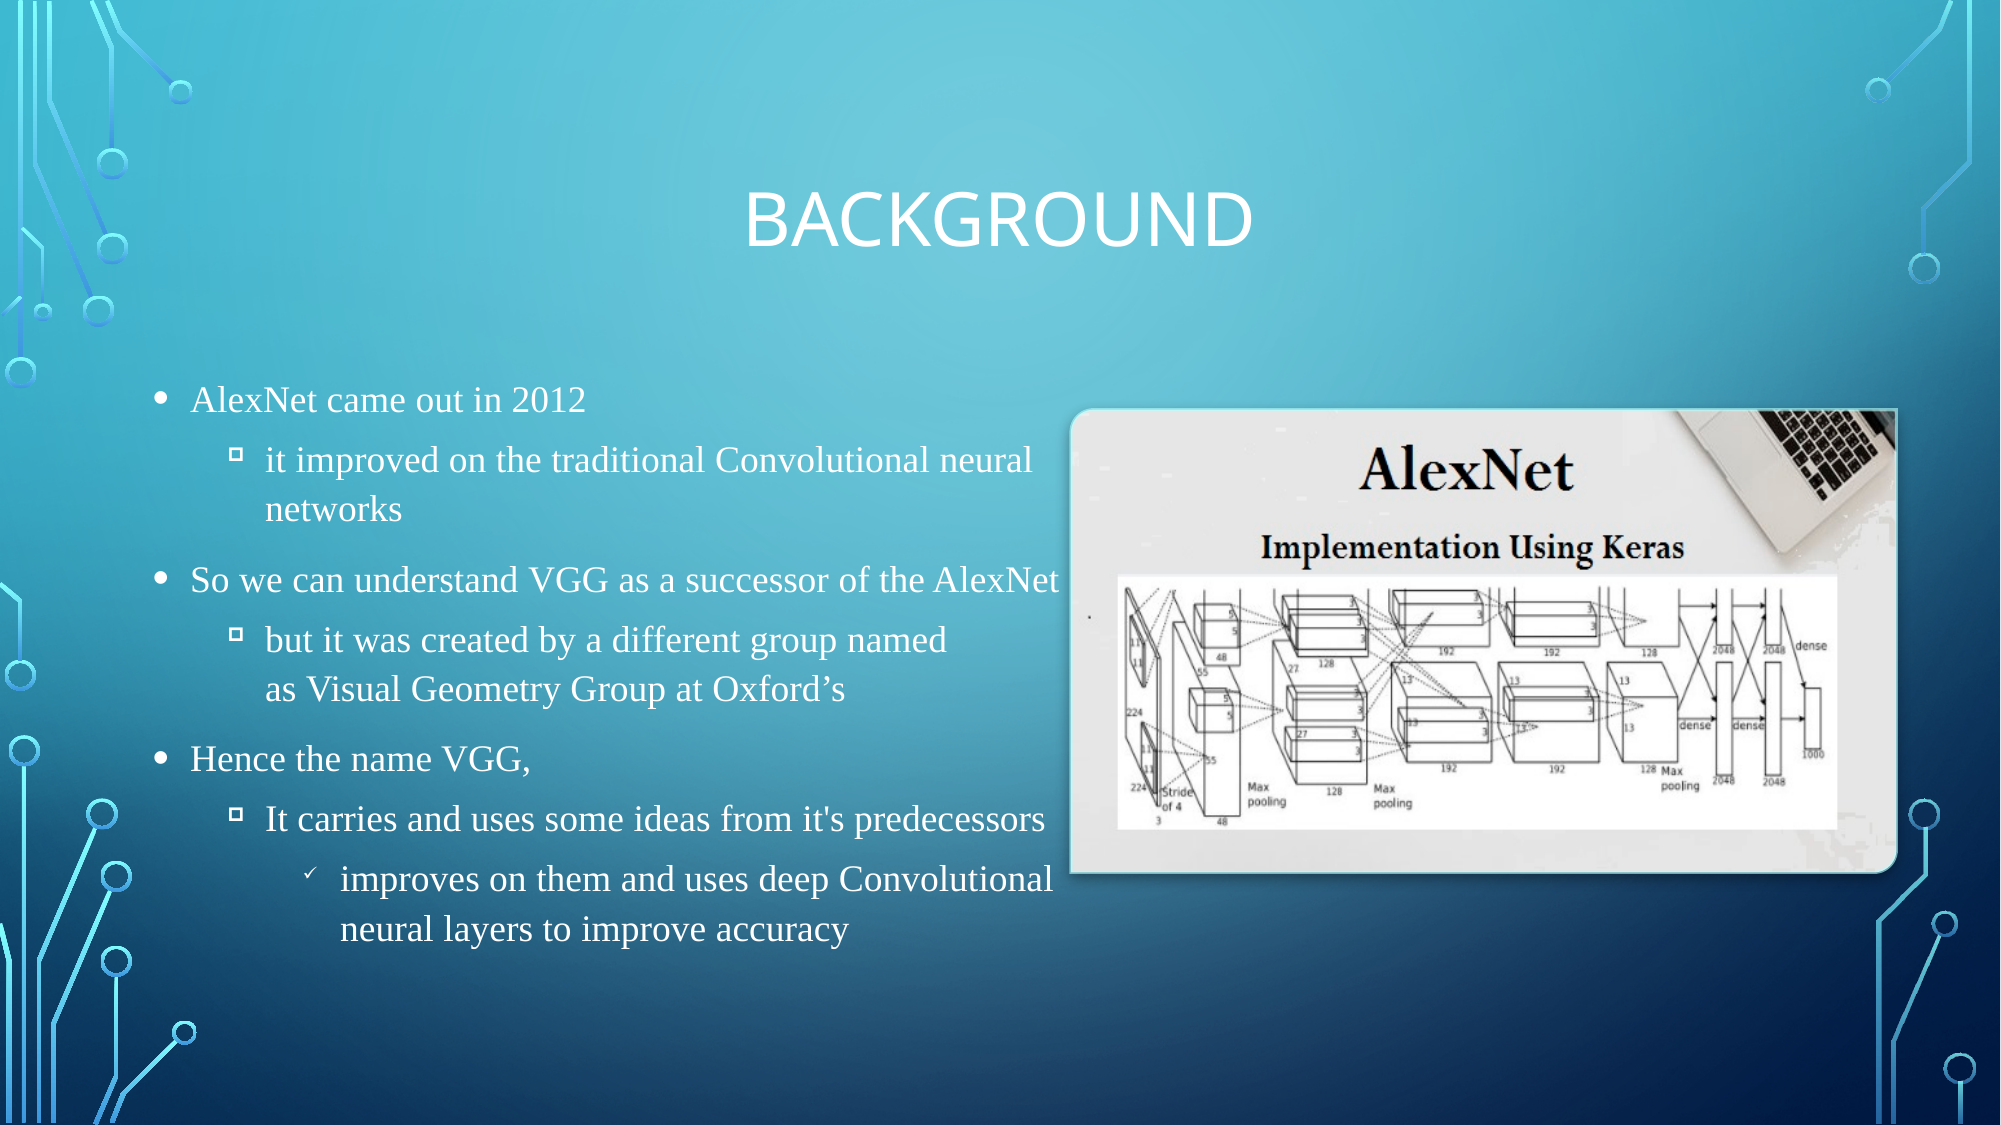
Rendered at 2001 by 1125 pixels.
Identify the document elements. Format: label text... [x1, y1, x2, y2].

title Background [187, 101, 1813, 344]
picture [1070, 409, 1897, 873]
list AlexNet came out in 2012 it improved on the traditional Convolutional neural networks So we can understand VGG as a successor of the AlexNet but it was created by a different group named as Visual Geometry Group at Oxford’s Hence the name VGG, It carries and uses some ideas from it's predecessors improves on them and uses deep Convolutional neural layers to improve accuracy [137, 369, 1098, 950]
